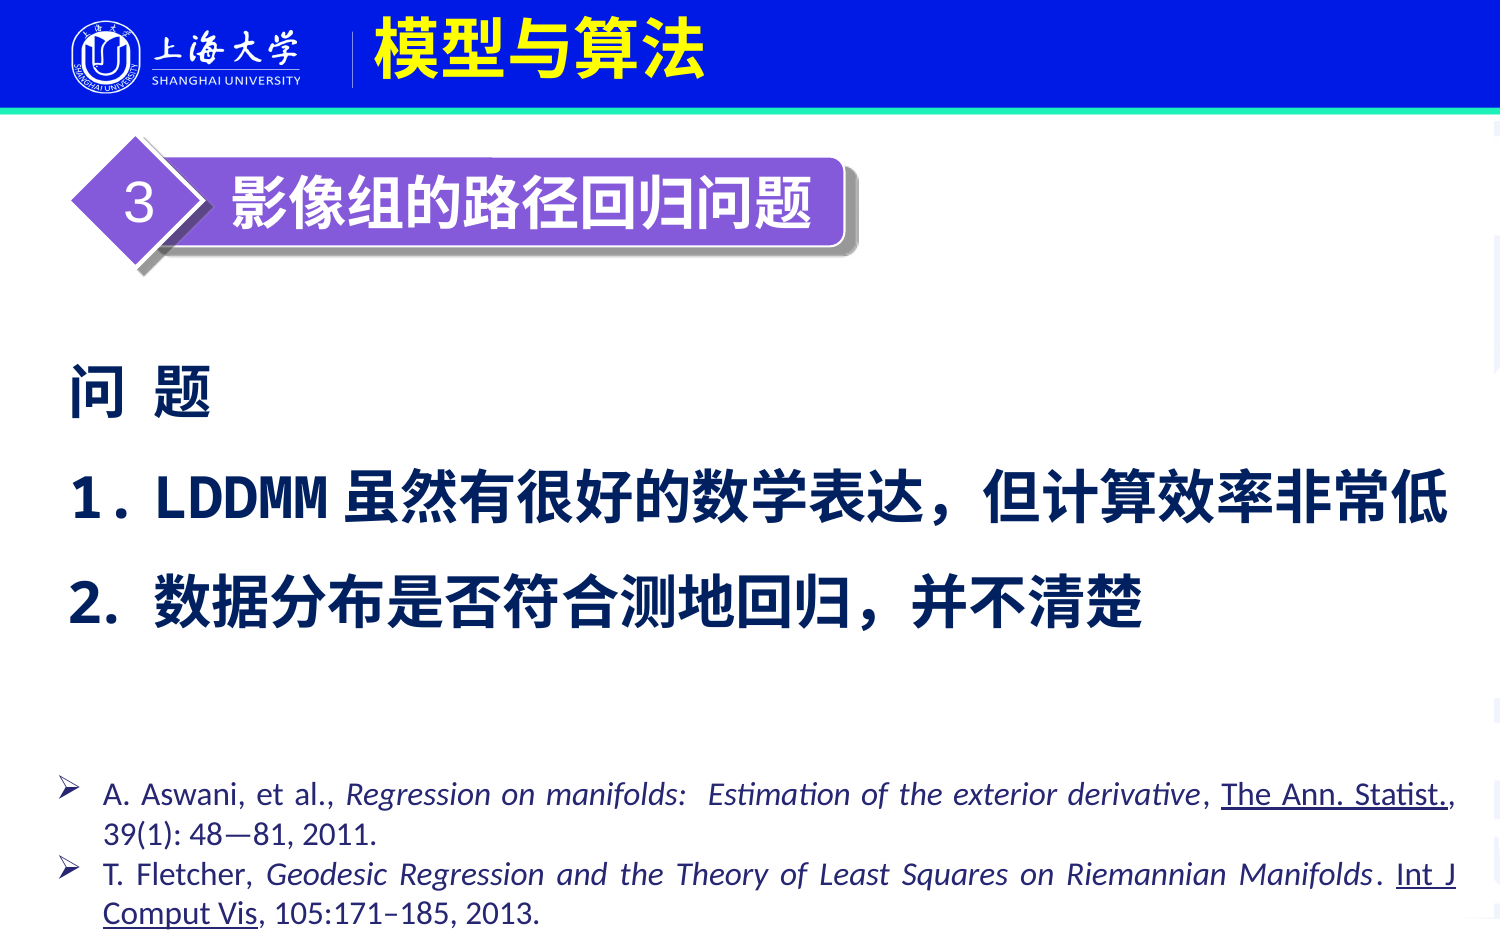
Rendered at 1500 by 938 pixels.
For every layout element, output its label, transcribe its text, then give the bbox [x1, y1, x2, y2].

text_box 问 题 LDDMM虽然有很好的数学表达，但计算效率非常低 数据分布是否符合测地回归，并不清楚 [54, 312, 1464, 643]
picture [0, 1, 1500, 938]
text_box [67, 132, 892, 269]
title 模型与算法 [360, 33, 1483, 202]
text_box A. Aswani, et al., Regression on manifolds: Estimation of the exterior derivative, The Ann. Statist., 39(1): 48—81, 2011. T. Fletcher, Geodesic Regression and the Theory of Least Squares on Riemannian Manifolds. Int J Comput Vis, 105:171–185, 2013. [41, 764, 1471, 938]
